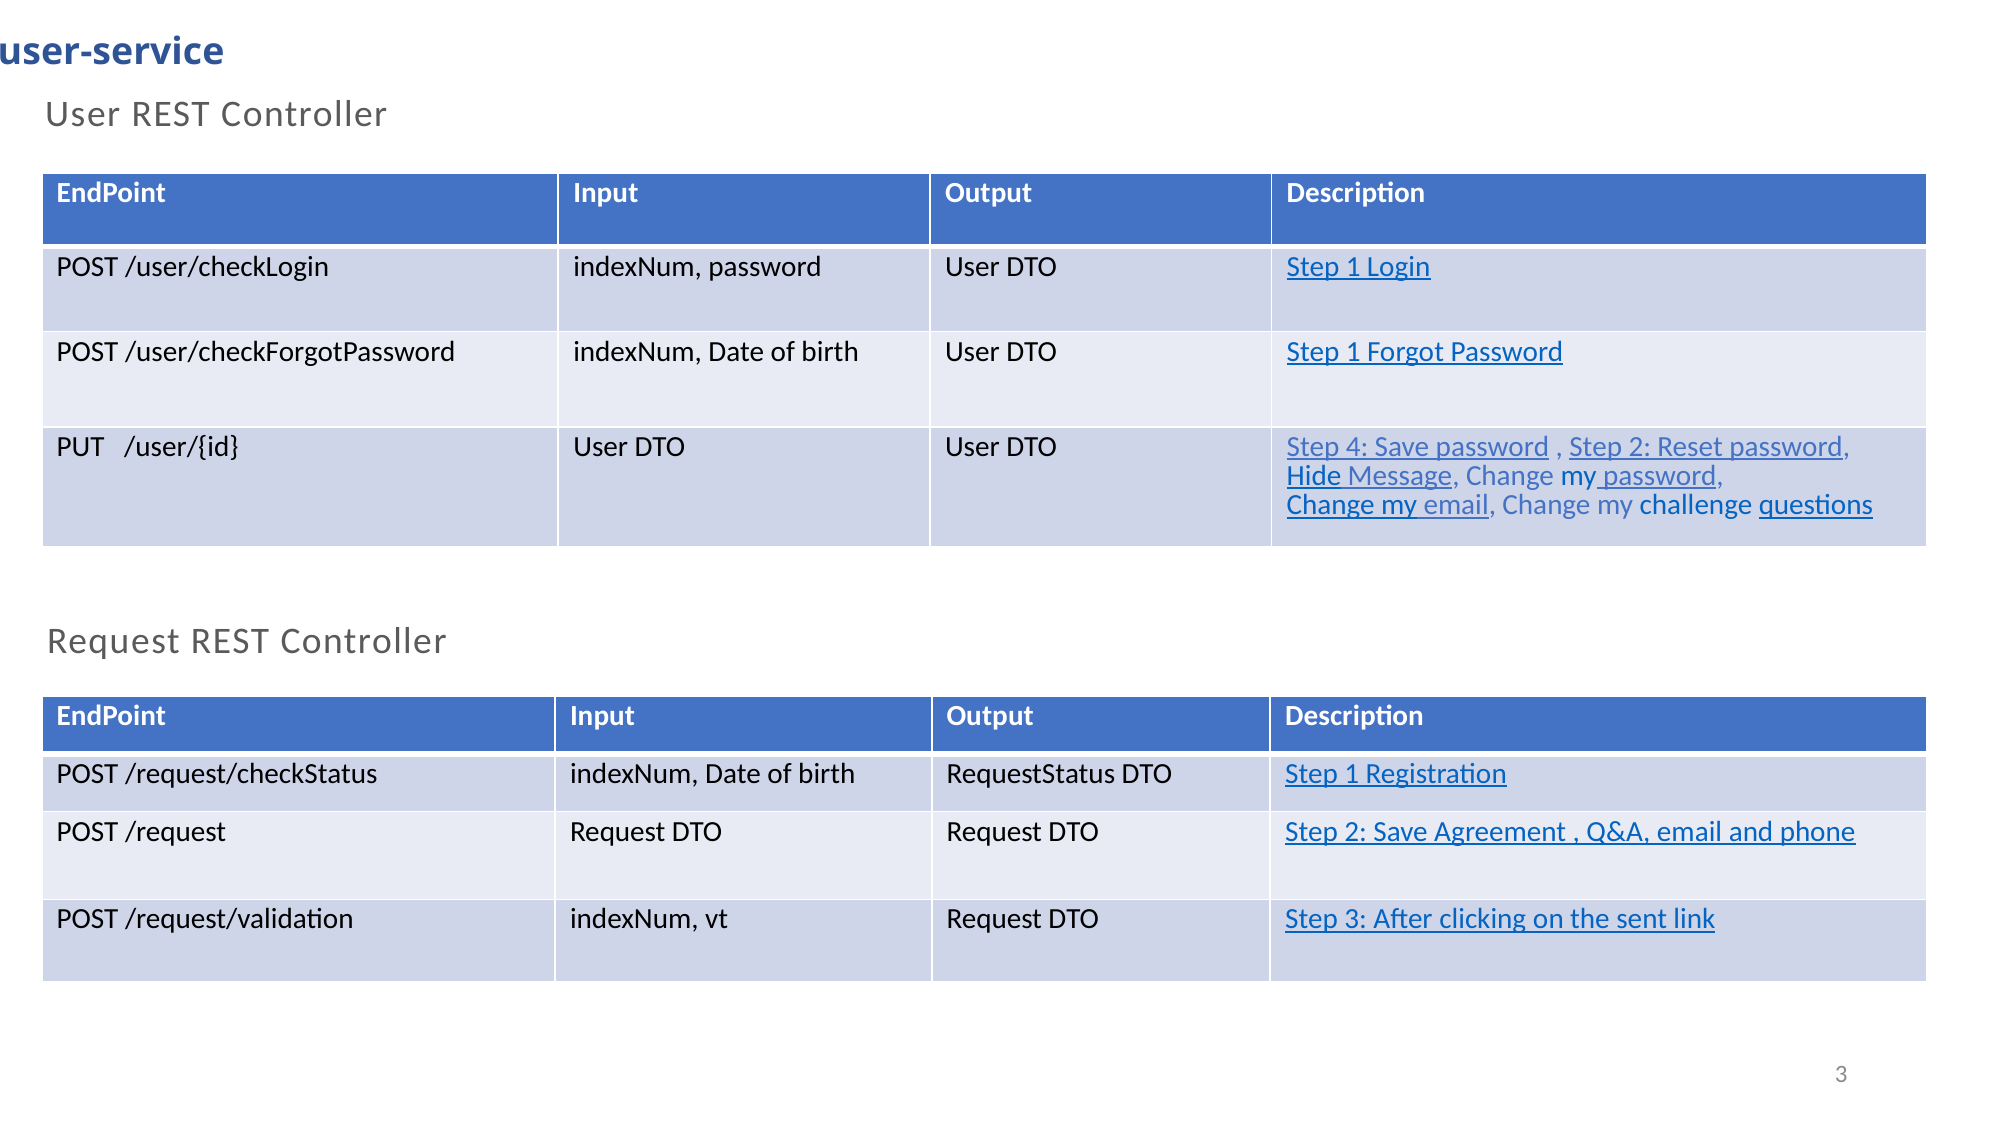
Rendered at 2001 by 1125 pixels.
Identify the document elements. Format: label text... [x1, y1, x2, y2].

table_cell User DTO [559, 428, 929, 546]
table_cell POST /request/validation [43, 900, 554, 981]
table_cell User DTO [931, 428, 1271, 546]
table_cell Request DTO [933, 900, 1269, 981]
text_box User REST Controller [30, 78, 403, 142]
table_cell Step 1 Forgot Password [1272, 332, 1926, 426]
table_header EndPoint [43, 174, 557, 244]
table_cell User DTO [931, 249, 1271, 331]
text_box Request REST Controller [32, 605, 463, 669]
table_cell POST /user/checkForgotPassword [43, 332, 557, 426]
table_cell indexNum, Date of birth [559, 332, 929, 426]
table_cell POST /request/checkStatus [43, 757, 554, 811]
table_header Output [933, 697, 1269, 751]
table_header Description [1272, 174, 1926, 244]
table_cell Request DTO [933, 812, 1269, 899]
table_header Description [1271, 697, 1926, 751]
table_header EndPoint [43, 697, 554, 751]
table_cell User DTO [931, 332, 1271, 426]
table_header Output [931, 174, 1271, 244]
table_cell Step 2: Save Agreement , Q&A, email and phone [1271, 812, 1926, 899]
table_cell Step 1 Registration [1271, 757, 1926, 811]
table_cell Step 1 Login [1272, 249, 1926, 331]
table_cell RequestStatus DTO [933, 757, 1269, 811]
table_cell POST /user/checkLogin [43, 249, 557, 331]
table_cell POST /request [43, 812, 554, 899]
table_cell indexNum, vt [556, 900, 931, 981]
table_header Input [556, 697, 931, 751]
table_cell Step 3: After clicking on the sent link [1271, 900, 1926, 981]
table_cell PUT /user/{id} [43, 428, 557, 546]
slide_number 3 [1412, 1042, 1863, 1103]
table_cell Step 4: Save password , Step 2: Reset password, Hide Message, Change my password, Change my email, Change my challenge questions [1272, 428, 1926, 546]
table_header Input [559, 174, 929, 244]
table_cell indexNum, password [559, 249, 929, 331]
text_box user-service [0, 16, 240, 80]
table_cell indexNum, Date of birth [556, 757, 931, 811]
table_cell Request DTO [556, 812, 931, 899]
